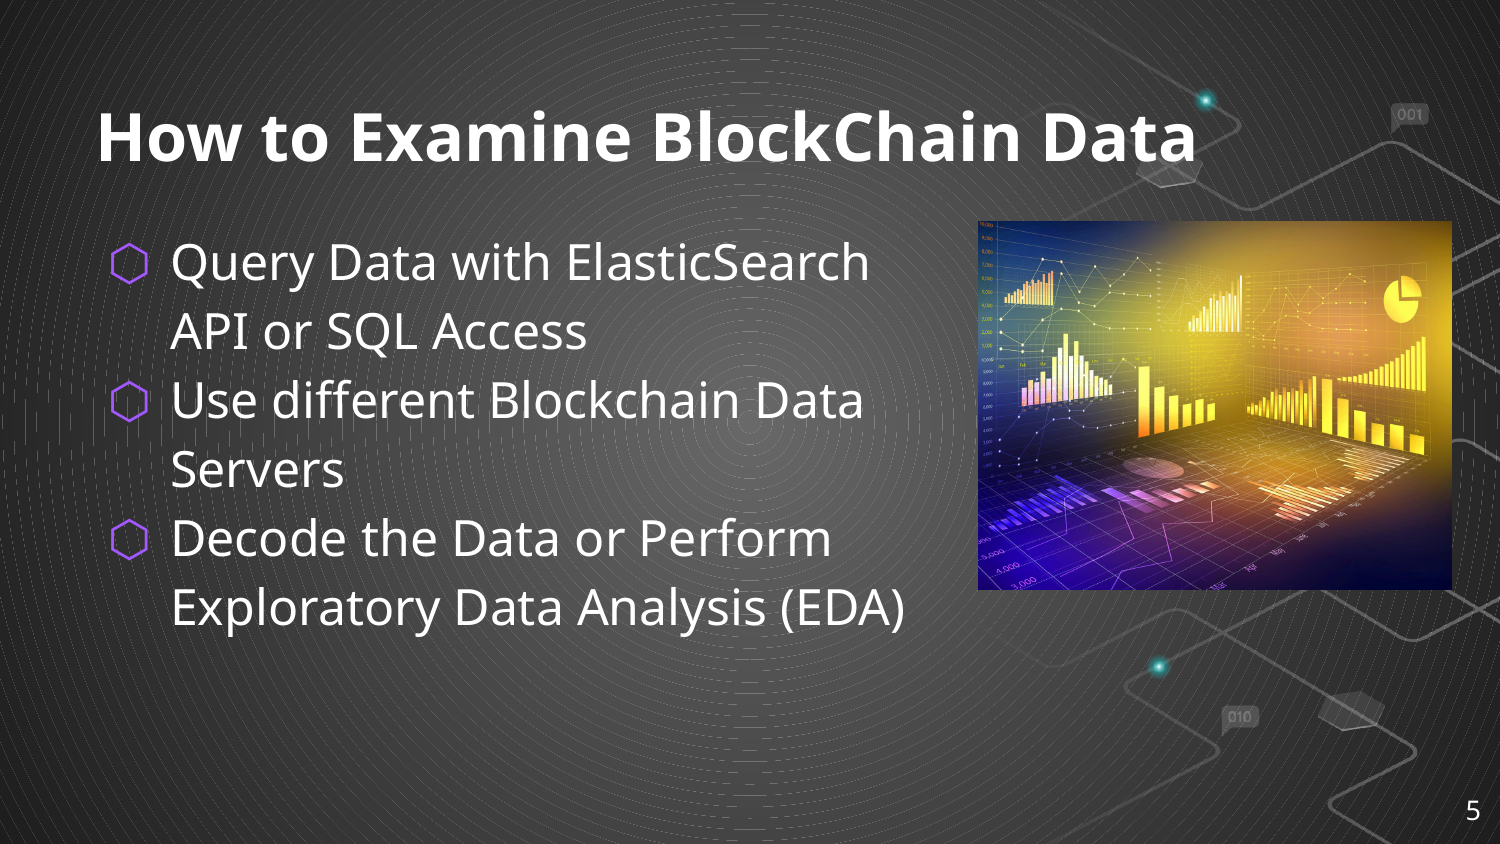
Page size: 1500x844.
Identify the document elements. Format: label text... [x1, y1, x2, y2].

title How to Examine BlockChain Data [95, 33, 1433, 175]
list Query Data with ElasticSearch API or SQL Access Use different Blockchain Data Servers Decode the Data or Perform Exploratory Data Analysis (EDA) [95, 221, 932, 823]
slide_number 5 [1391, 779, 1482, 844]
picture [0, 0, 1500, 844]
